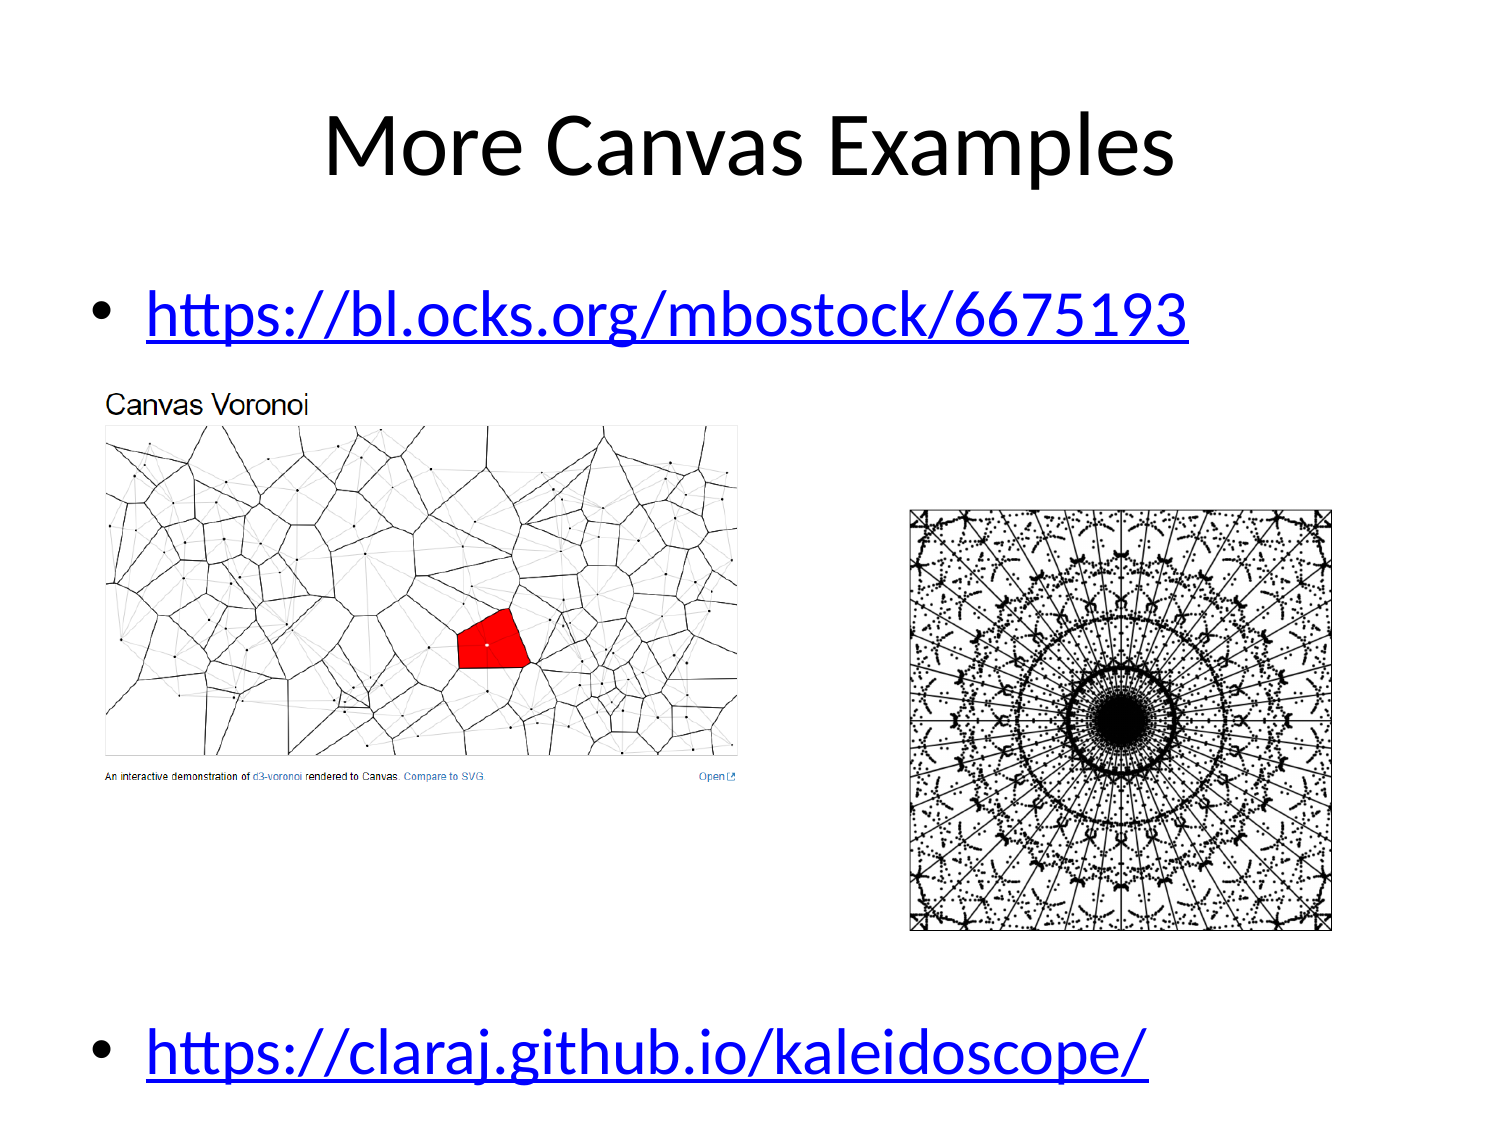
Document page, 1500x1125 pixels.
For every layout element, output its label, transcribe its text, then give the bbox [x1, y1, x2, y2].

picture [94, 379, 747, 794]
picture [908, 508, 1334, 934]
list https://bl.ocks.org/mbostock/6675193 https://claraj.github.io/kaleidoscope/ [75, 262, 1425, 1096]
title More Canvas Examples [75, 45, 1425, 233]
